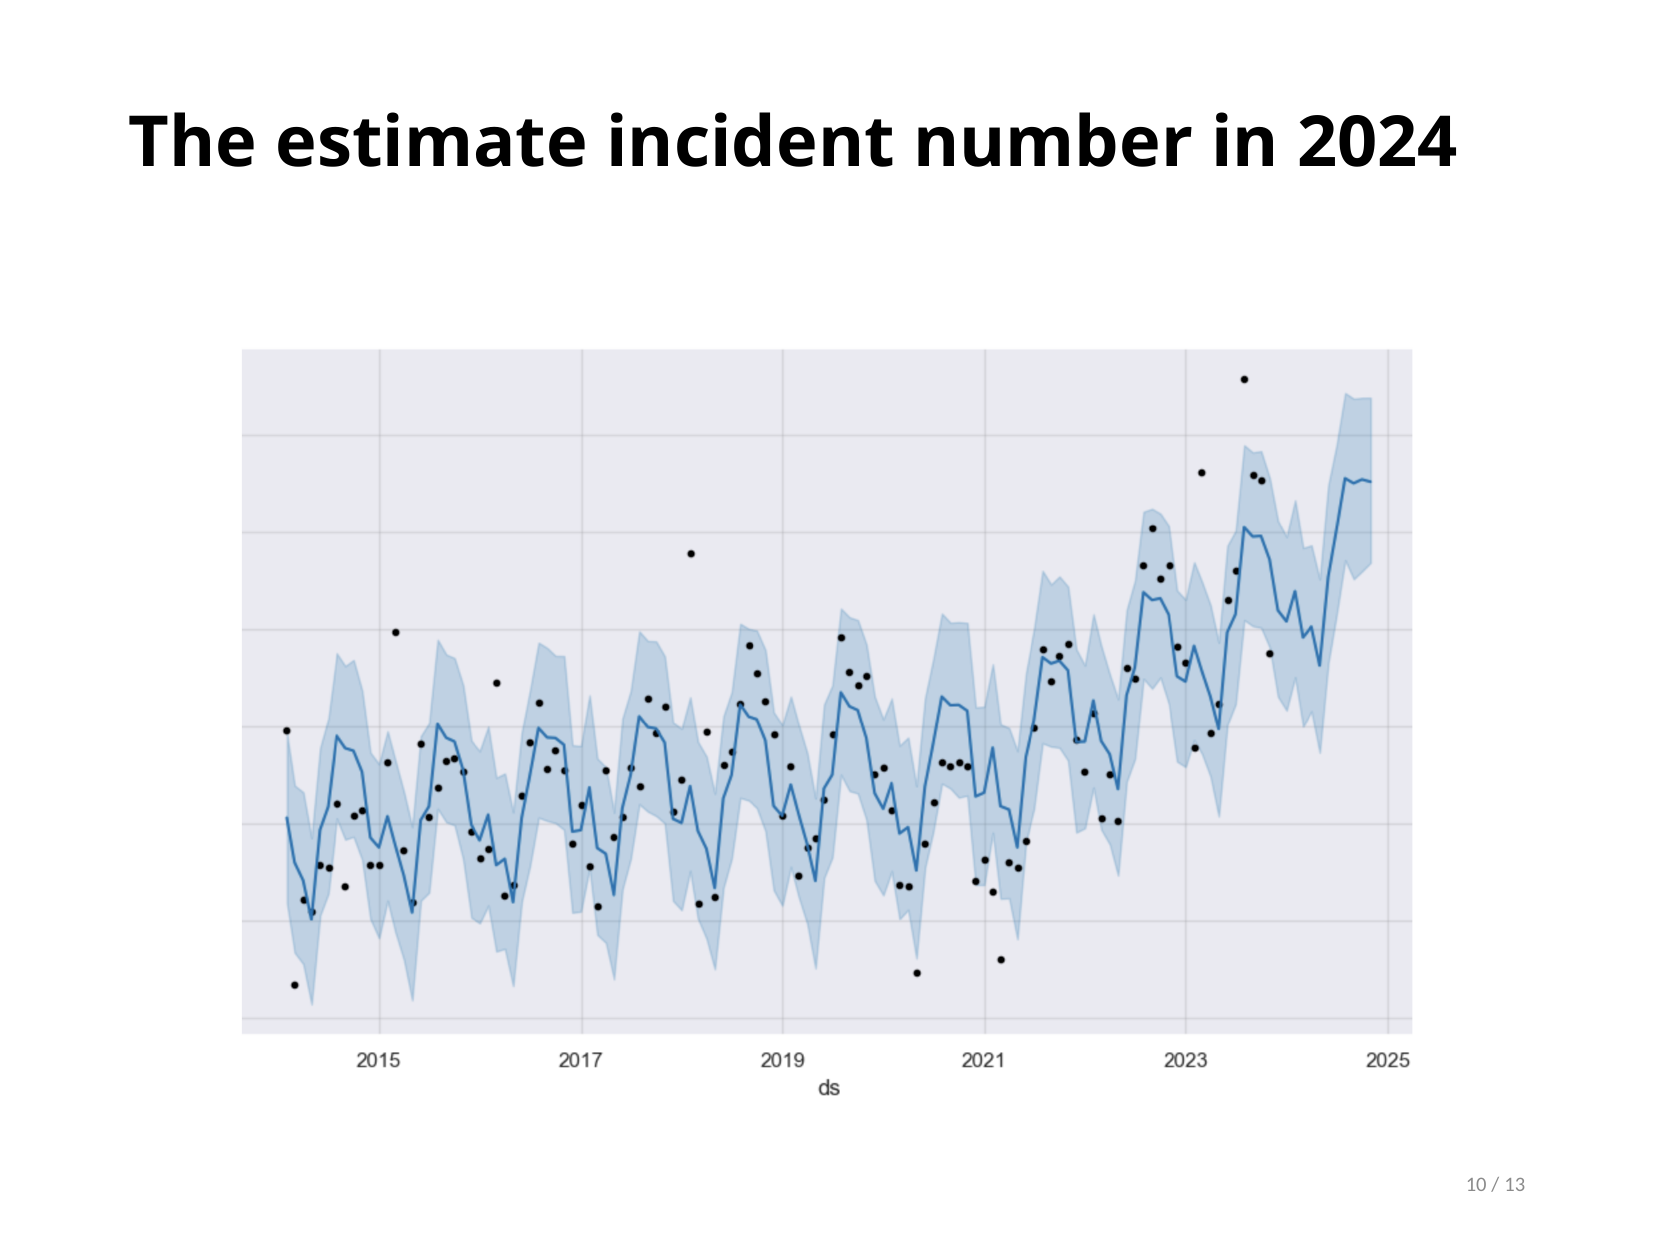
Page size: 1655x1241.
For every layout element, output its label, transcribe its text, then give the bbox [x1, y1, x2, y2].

title The estimate incident number in 2024 [113, 66, 1541, 306]
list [241, 330, 1413, 1118]
slide_number 10 / 13 [1168, 1149, 1541, 1216]
